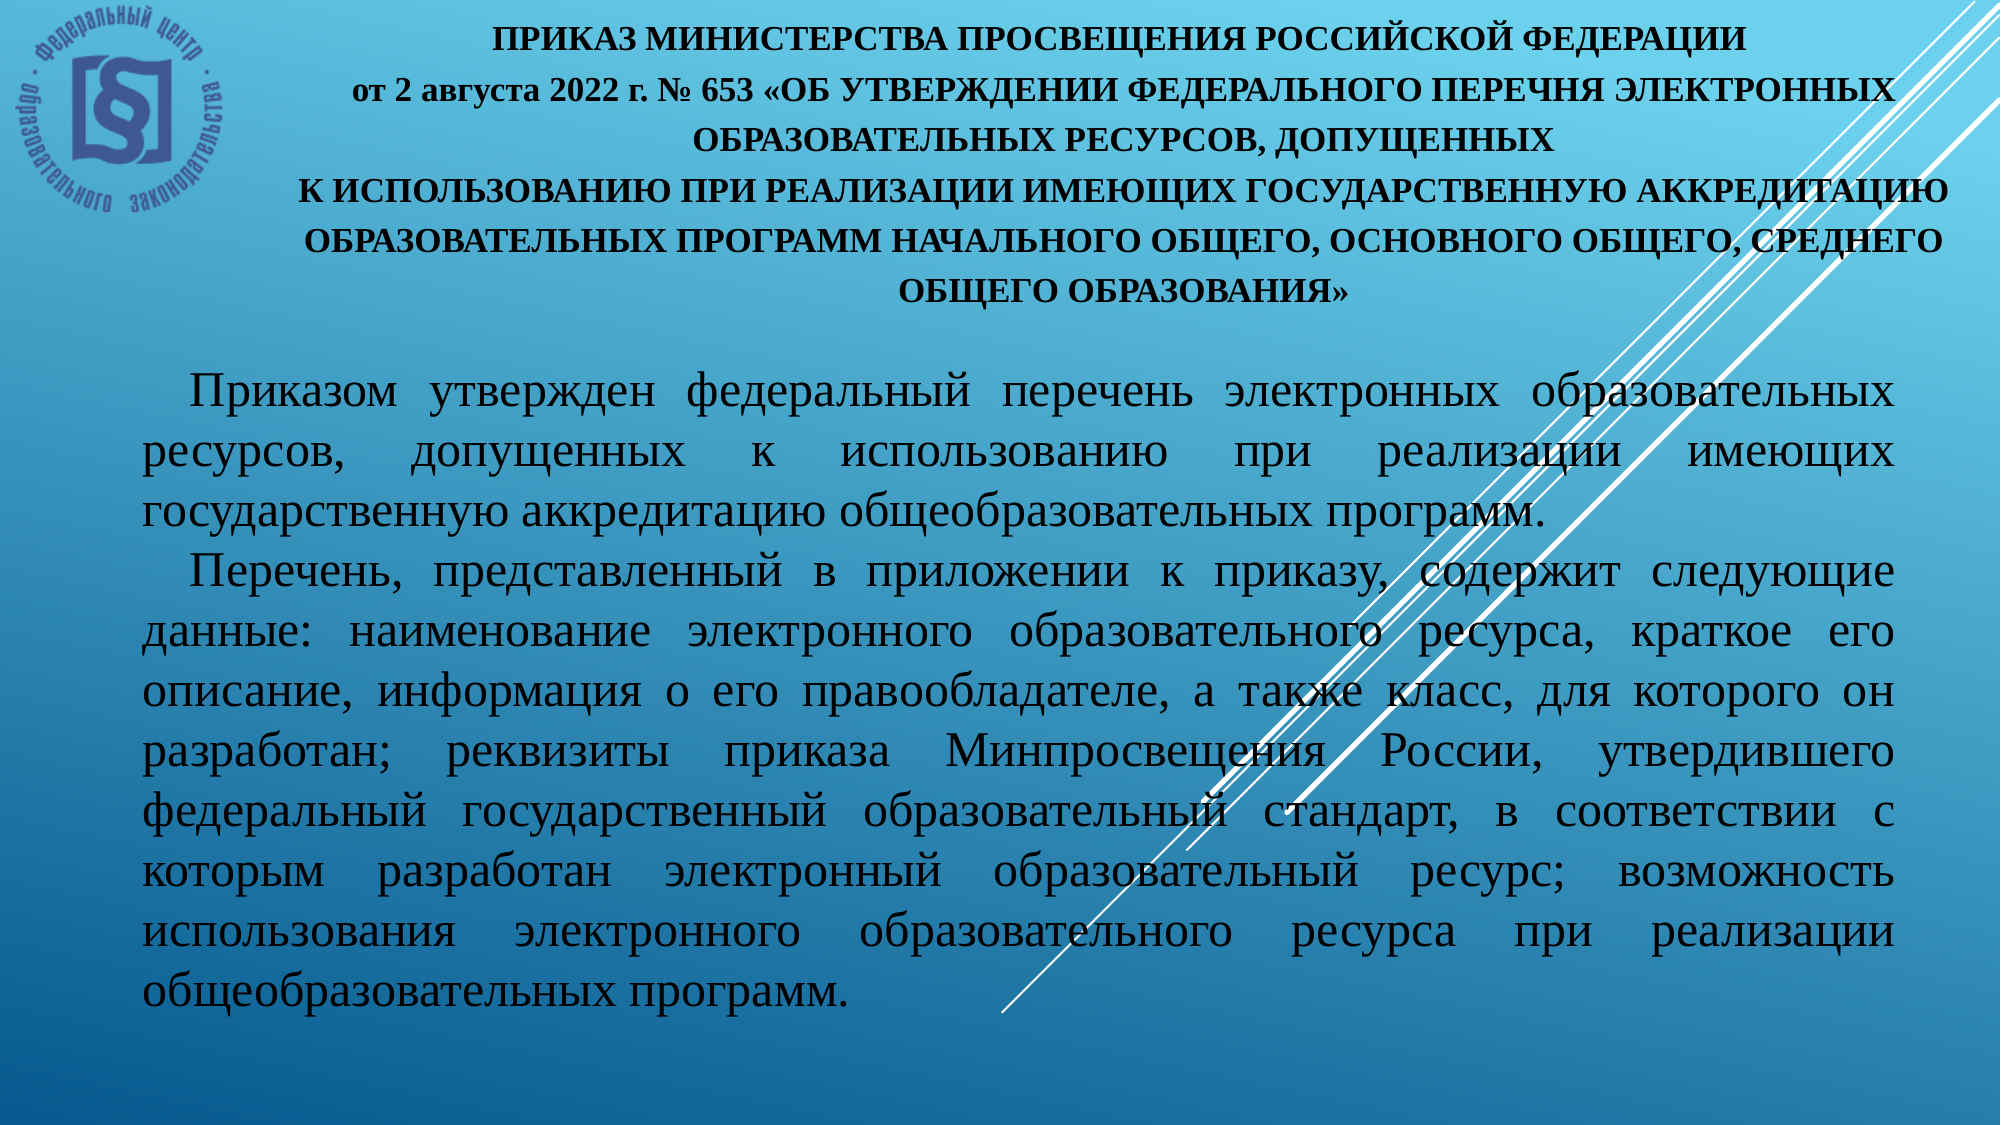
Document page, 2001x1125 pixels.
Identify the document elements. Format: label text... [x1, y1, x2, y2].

text_box Приказом утвержден федеральный перечень электронных образовательных ресурсов, допущенных к использованию при реализации имеющих государственную аккредитацию общеобразовательных программ. Перечень, представленный в приложении к приказу, содержит следующие данные: наименование электронного образовательного ресурса, краткое его описание, информация о его правообладателе, а также класс, для которого он разработан; реквизиты приказа Минпросвещения России, утвердившего федеральный государственный образовательный стандарт, в соответствии с которым разработан электронный образовательный ресурс; возможность использования электронного образовательного ресурса при реализации общеобразовательных программ. [128, 349, 1911, 1025]
picture [11, 0, 226, 221]
subtitle ПРИКАЗ МИНИСТЕРСТВА ПРОСВЕЩЕНИЯ РОССИЙСКОЙ ФЕДЕРАЦИИ от 2 августа 2022 г. № 653 «ОБ УТВЕРЖДЕНИИ ФЕДЕРАЛЬНОГО ПЕРЕЧНЯ ЭЛЕКТРОННЫХ ОБРАЗОВАТЕЛЬНЫХ РЕСУРСОВ, ДОПУЩЕННЫХ К ИСПОЛЬЗОВАНИЮ ПРИ РЕАЛИЗАЦИИ ИМЕЮЩИХ ГОСУДАРСТВЕННУЮ АККРЕДИТАЦИЮ ОБРАЗОВАТЕЛЬНЫХ ПРОГРАММ НАЧАЛЬНОГО ОБЩЕГО, ОСНОВНОГО ОБЩЕГО, СРЕДНЕГО ОБЩЕГО ОБРАЗОВАНИЯ» [259, 0, 1989, 320]
